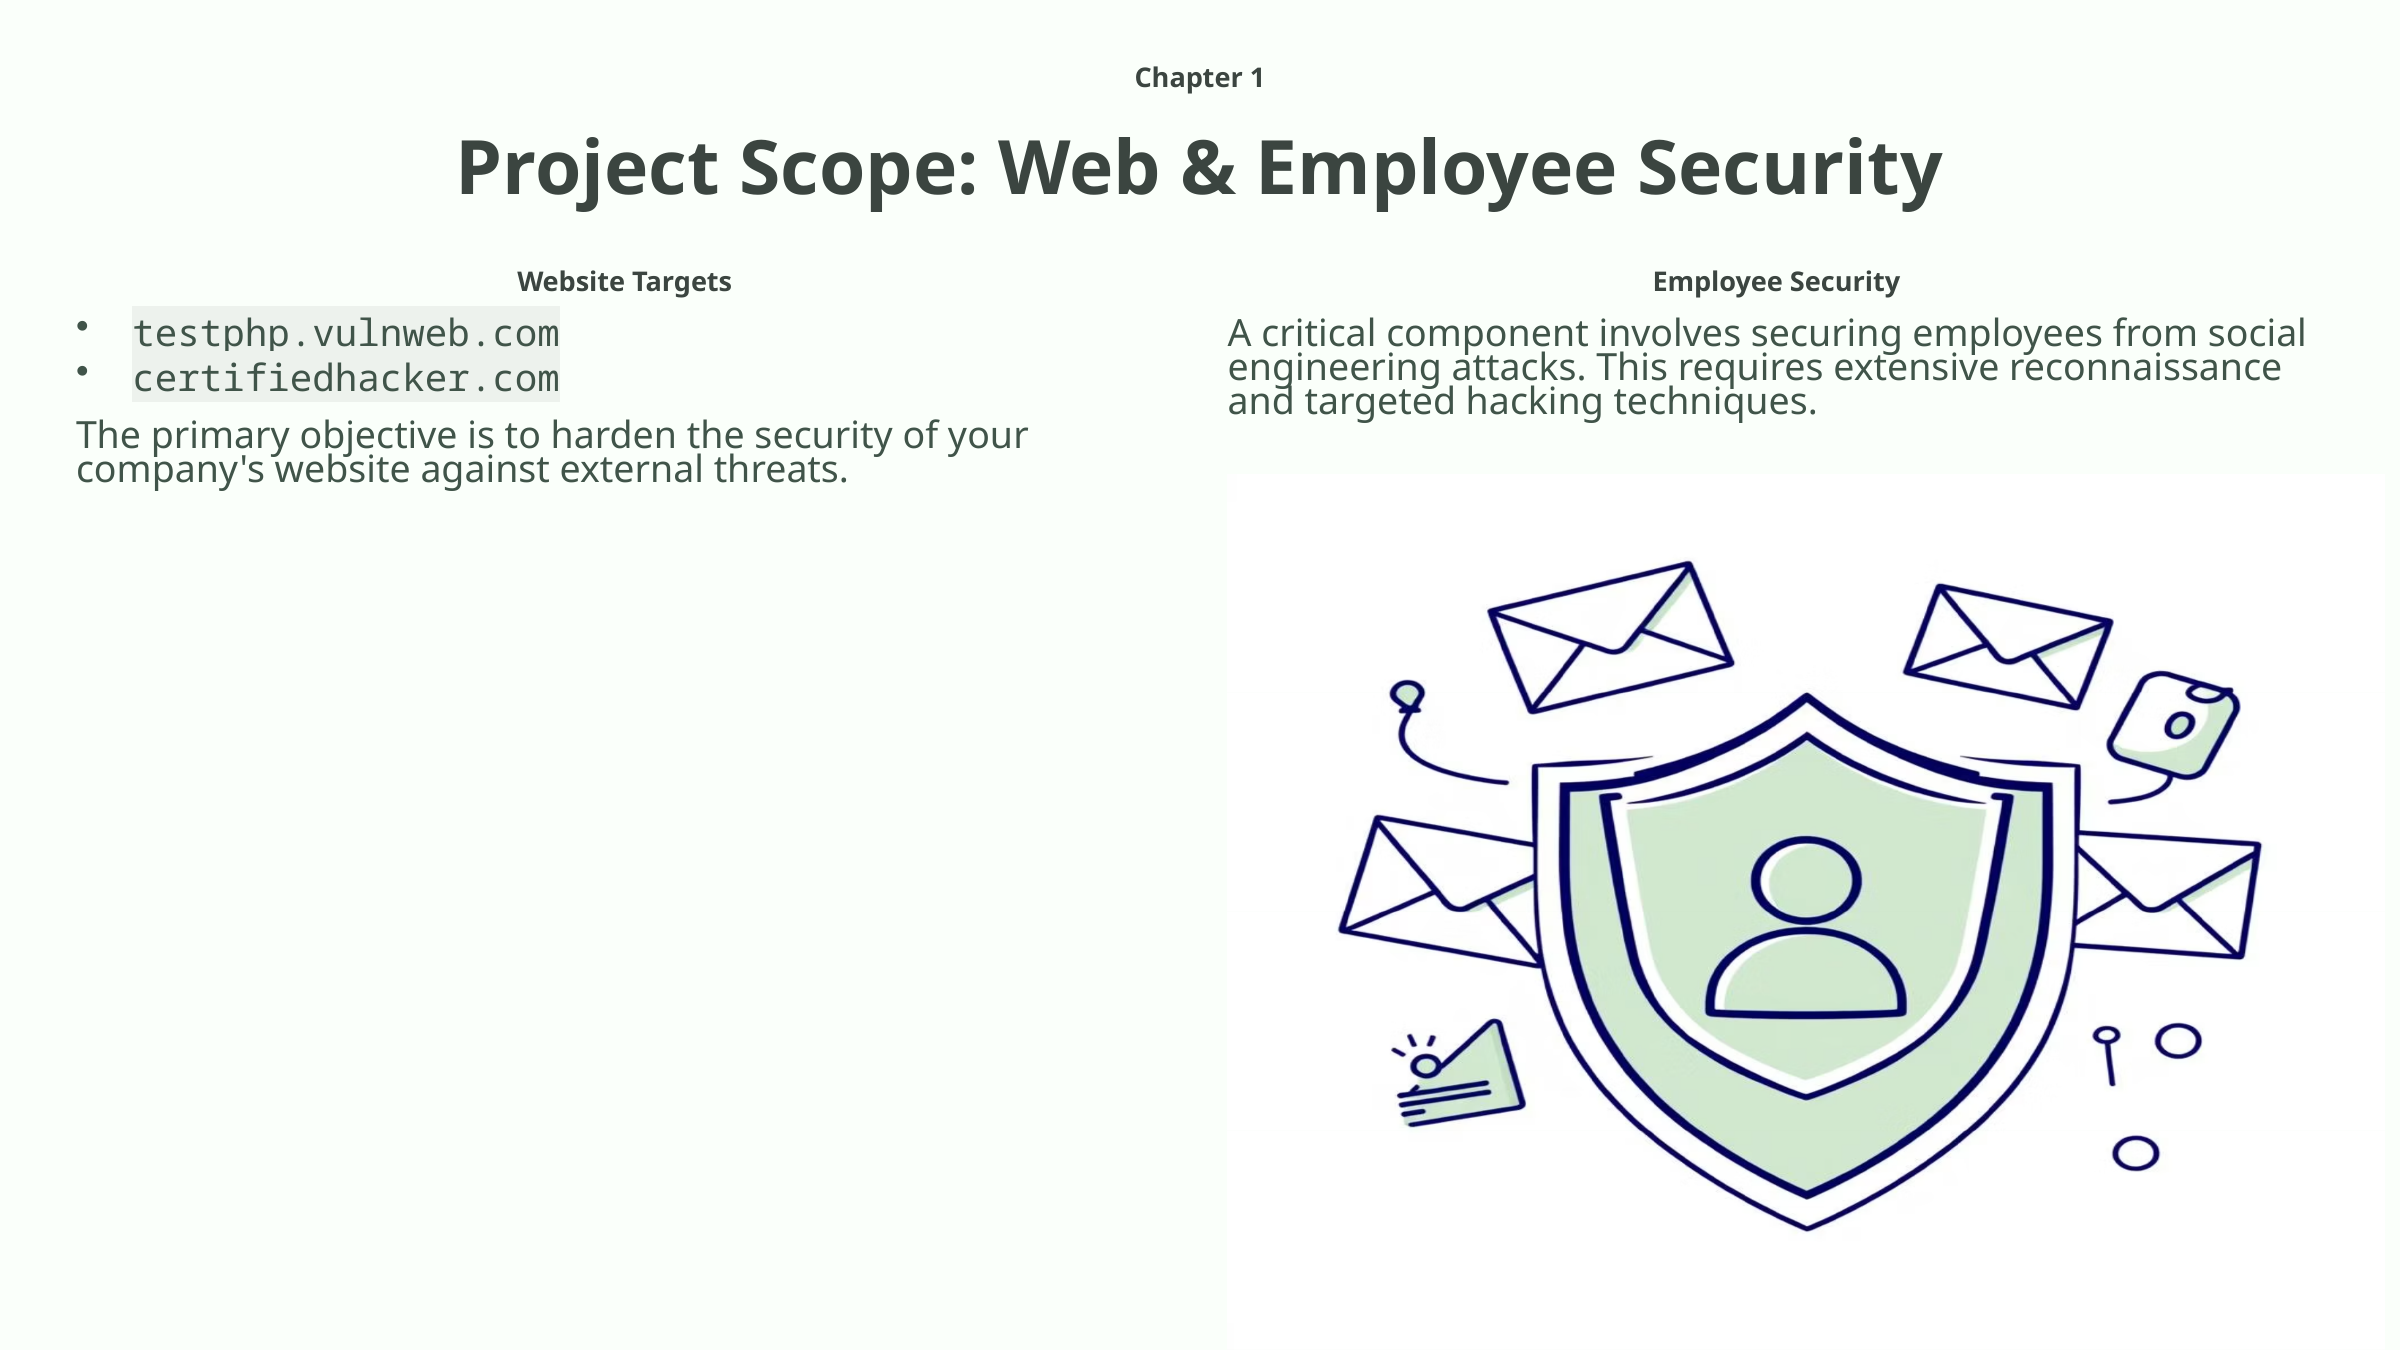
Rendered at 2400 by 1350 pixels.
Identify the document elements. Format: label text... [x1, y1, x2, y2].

text_box Website Targets [488, 263, 761, 298]
text_box The primary objective is to harden the security of your company's website against external threats. [76, 421, 1174, 456]
text_box A critical component involves securing employees from social engineering attacks. This requires extensive reconnaissance and targeted hacking techniques. [1227, 319, 2326, 389]
picture [1227, 474, 2389, 1350]
text_box Employee Security [1640, 263, 1913, 298]
text_box Project Scope: Web & Employee Security [435, 115, 1965, 210]
text_box certifiedhacker.com [76, 364, 1174, 402]
text_box Chapter 1 [1063, 59, 1336, 94]
text_box testphp.vulnweb.com [76, 319, 1174, 357]
